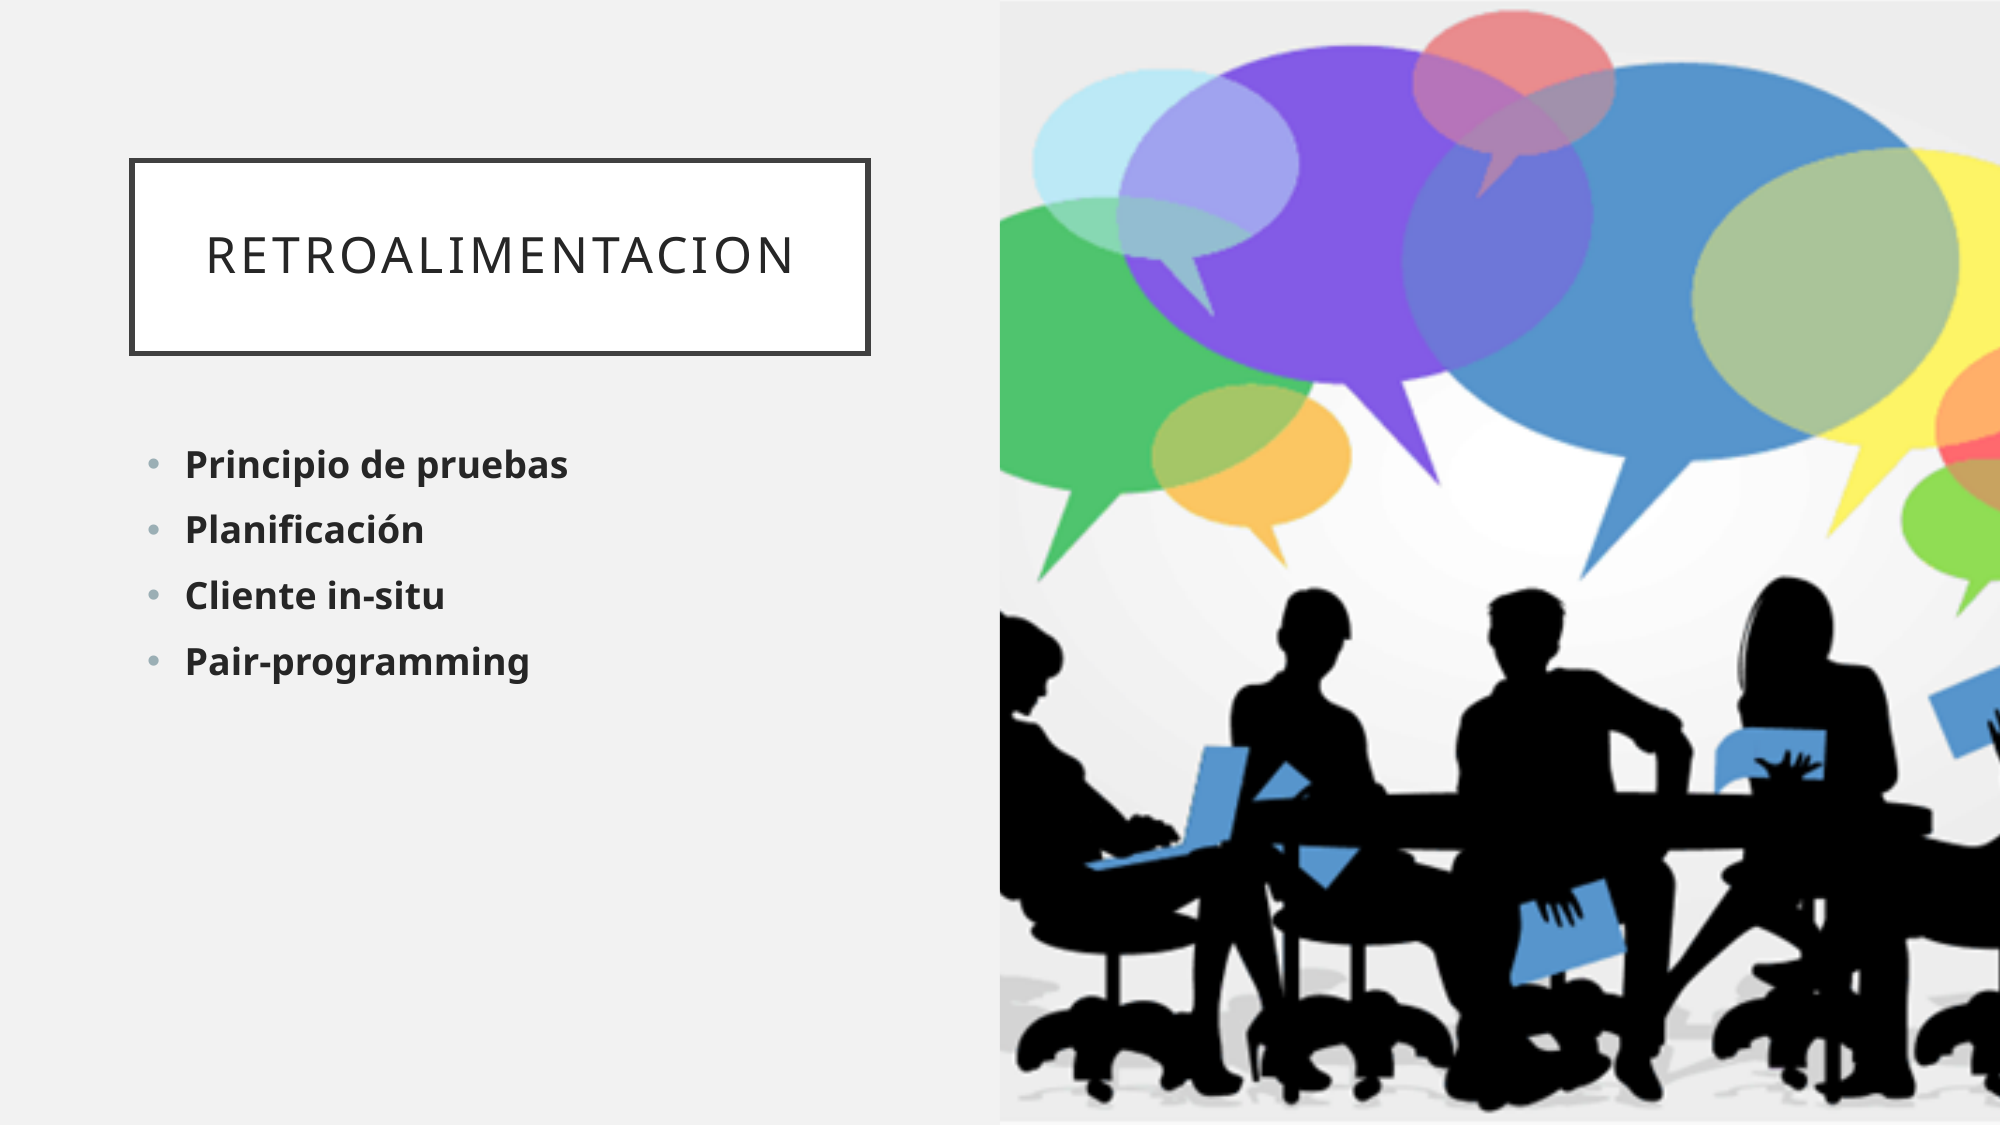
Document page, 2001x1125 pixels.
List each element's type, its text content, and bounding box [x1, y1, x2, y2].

title Retroalimentacion [129, 158, 871, 356]
list Principio de pruebas Planificación Cliente in-situ Pair-programming [131, 433, 868, 968]
picture [999, 0, 2000, 1125]
